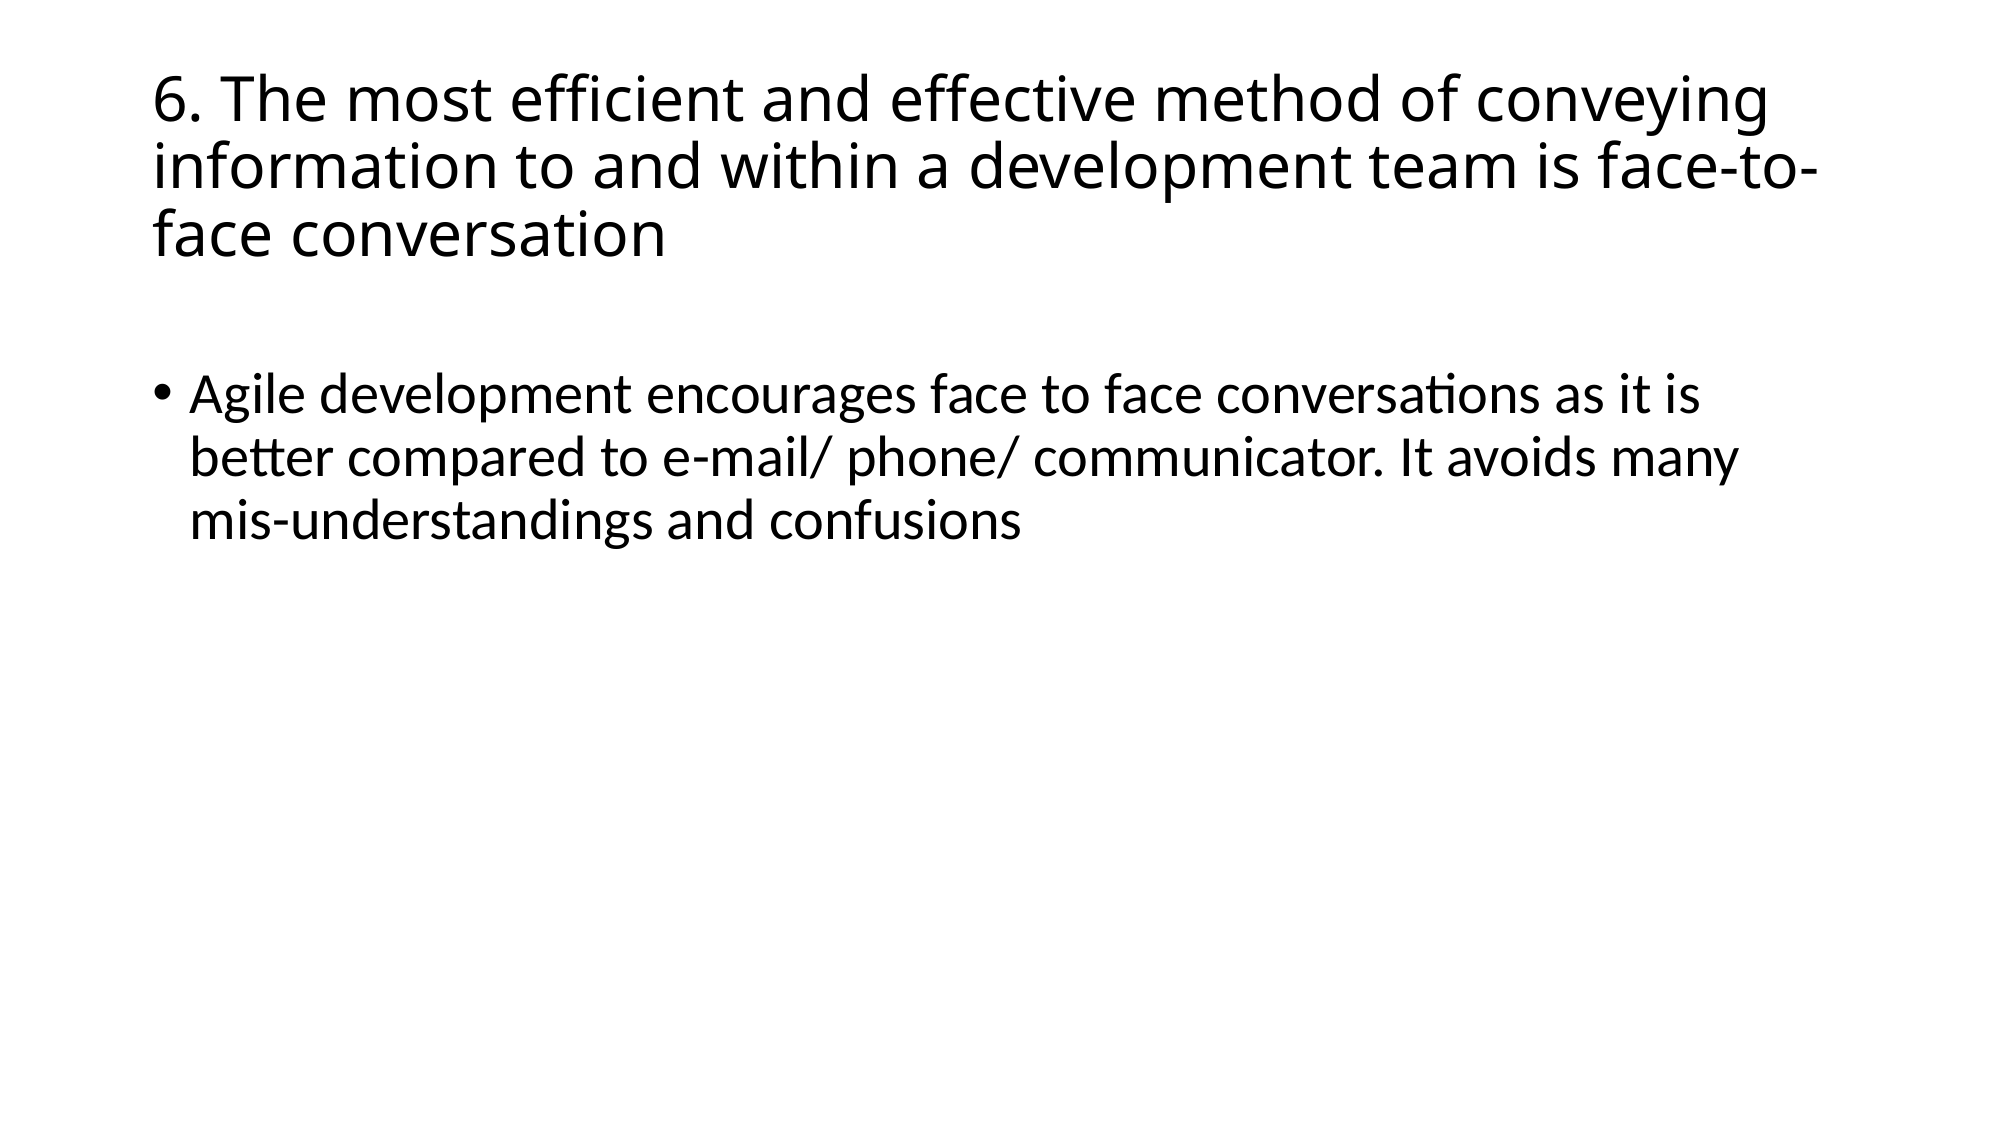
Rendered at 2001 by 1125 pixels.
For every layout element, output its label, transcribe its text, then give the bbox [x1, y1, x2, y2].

list Agile development encourages face to face conversations as it is better compared to e-mail/ phone/ communicator. It avoids many mis-understandings and confusions [137, 356, 1863, 1070]
title 6. The most efficient and effective method of conveying information to and within a development team is face-to-face conversation [137, 59, 1863, 278]
